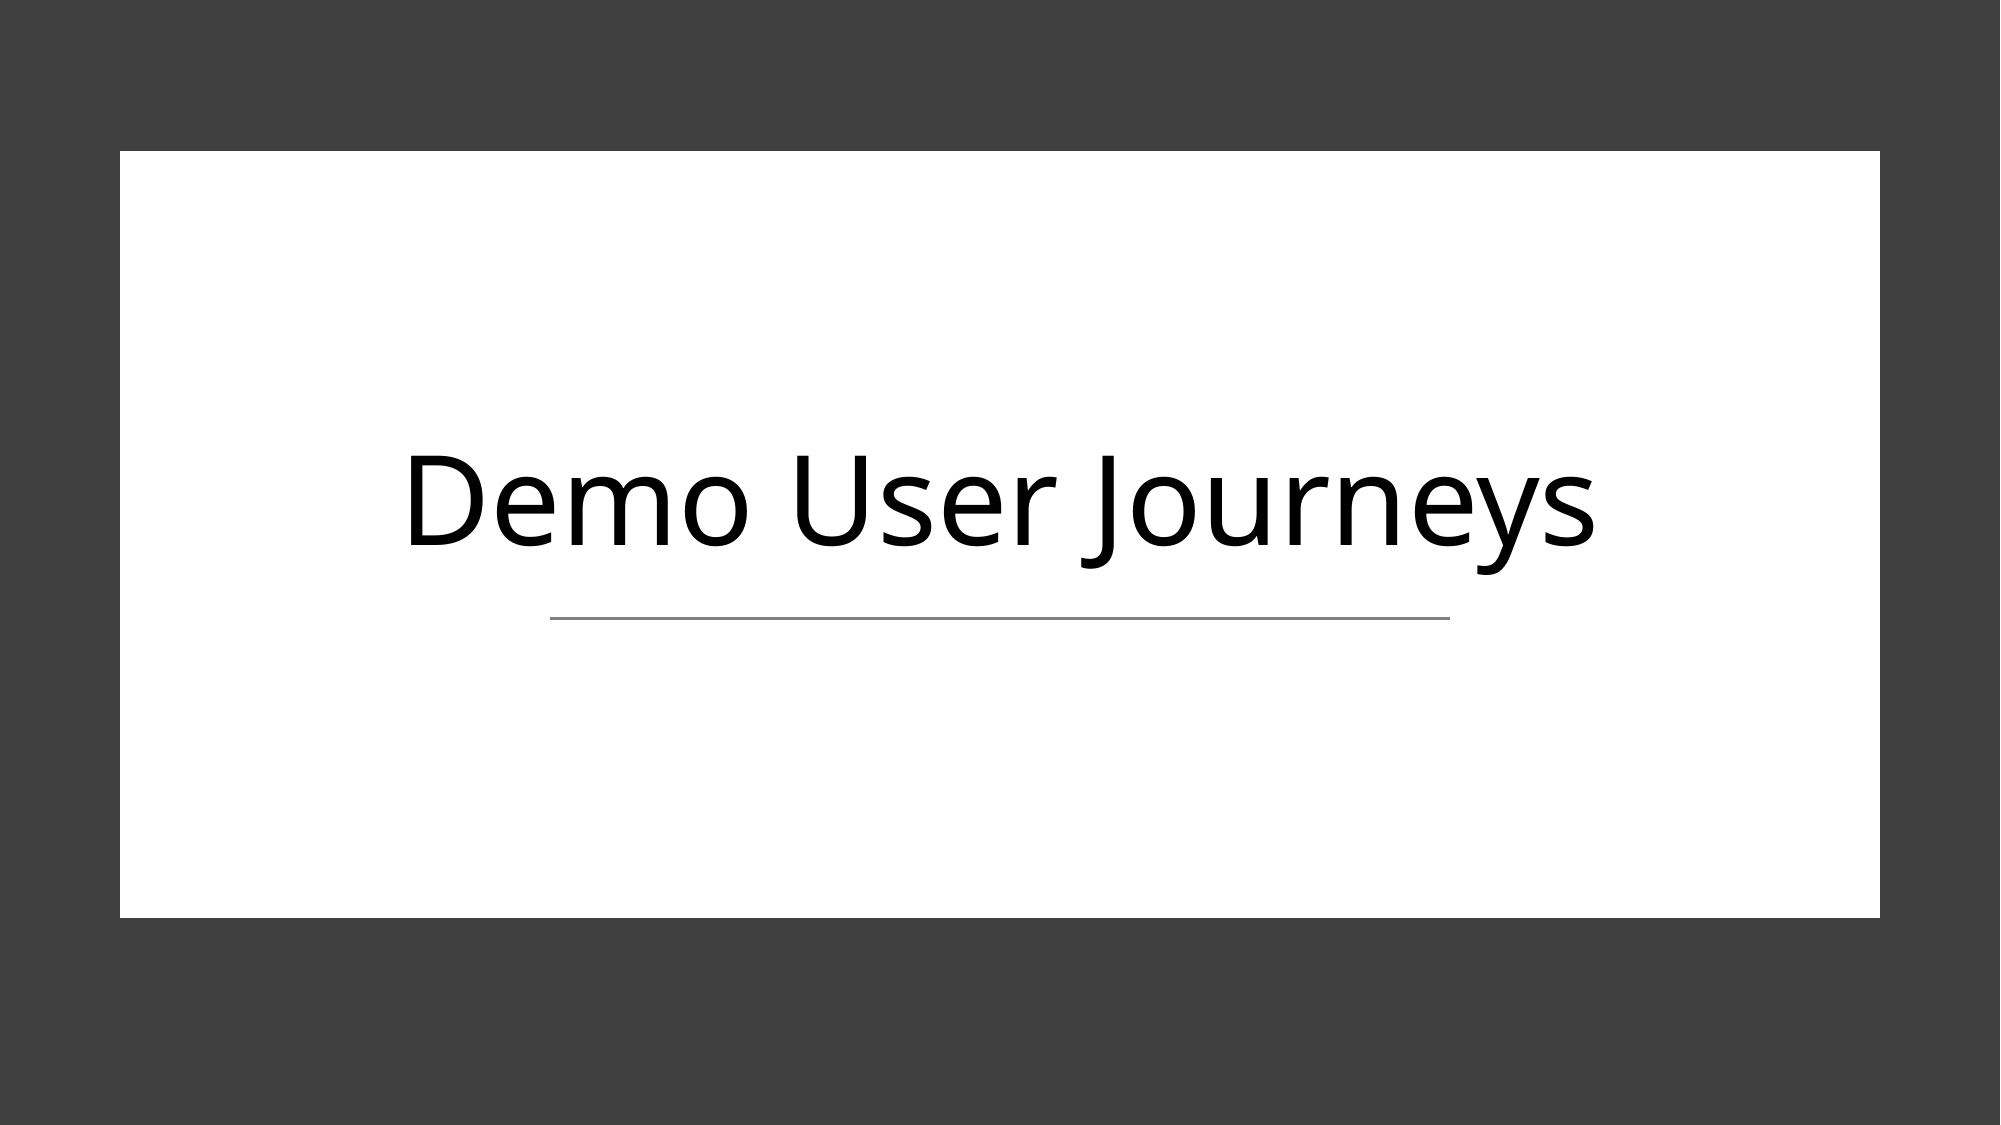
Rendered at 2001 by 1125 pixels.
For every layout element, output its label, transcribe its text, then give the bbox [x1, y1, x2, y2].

text_box [0, 0, 2000, 1125]
title Demo User Journeys [252, 234, 1748, 580]
text_box [129, 160, 1870, 909]
